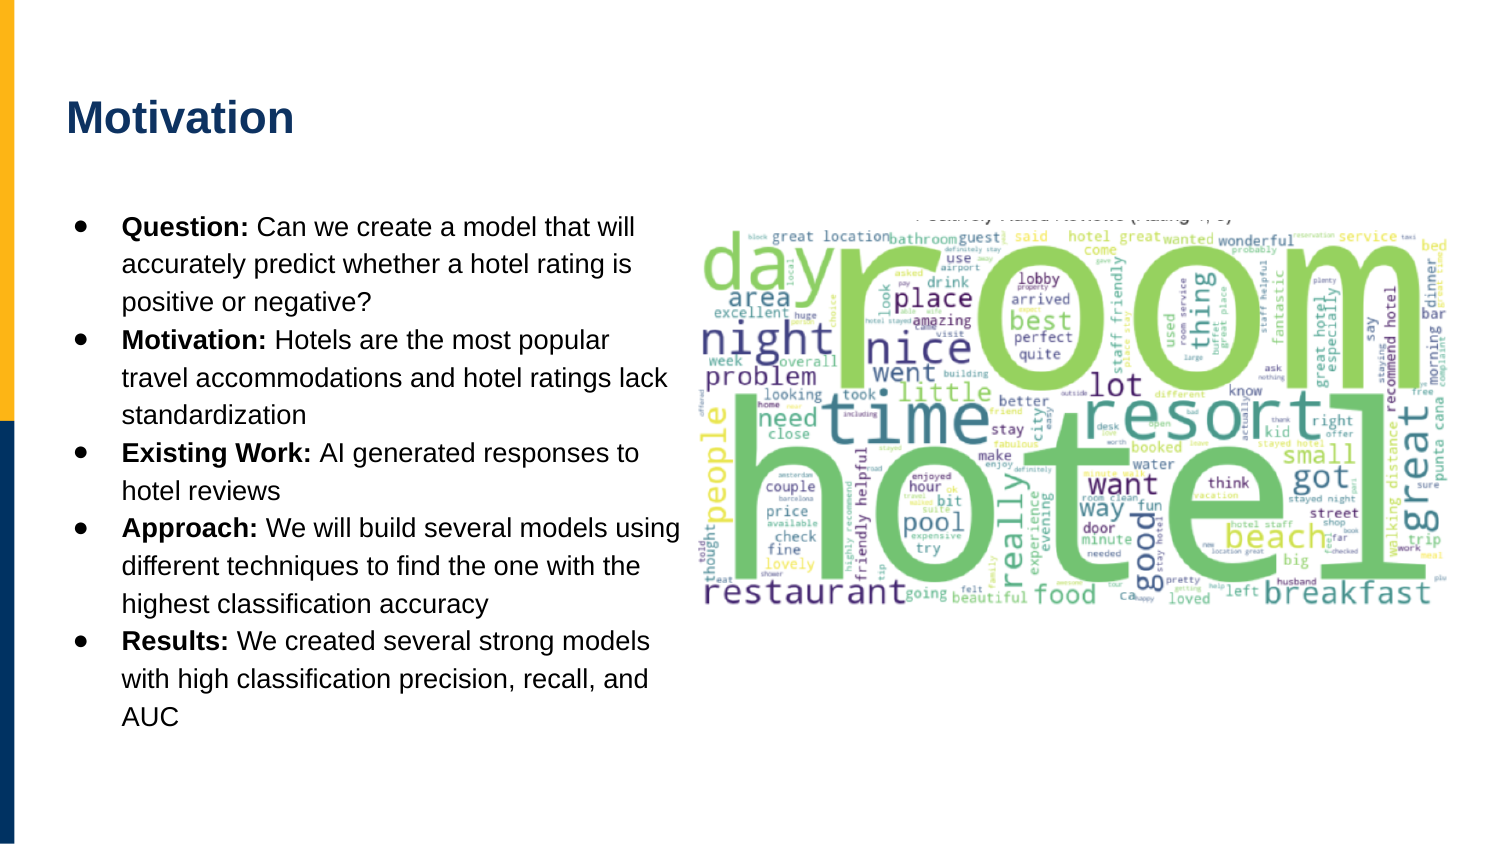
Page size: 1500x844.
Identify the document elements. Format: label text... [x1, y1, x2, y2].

title Motivation [51, 72, 737, 167]
list Question: Can we create a model that will accurately predict whether a hotel rating is positive or negative? Motivation: Hotels are the most popular travel accommodations and hotel ratings lack standardization Existing Work: AI generated responses to hotel reviews Approach: We will build several models using different techniques to find the one with the highest classification accuracy Results: We created several strong models with high classification precision, recall, and AUC [36, 189, 699, 750]
picture [698, 220, 1451, 624]
